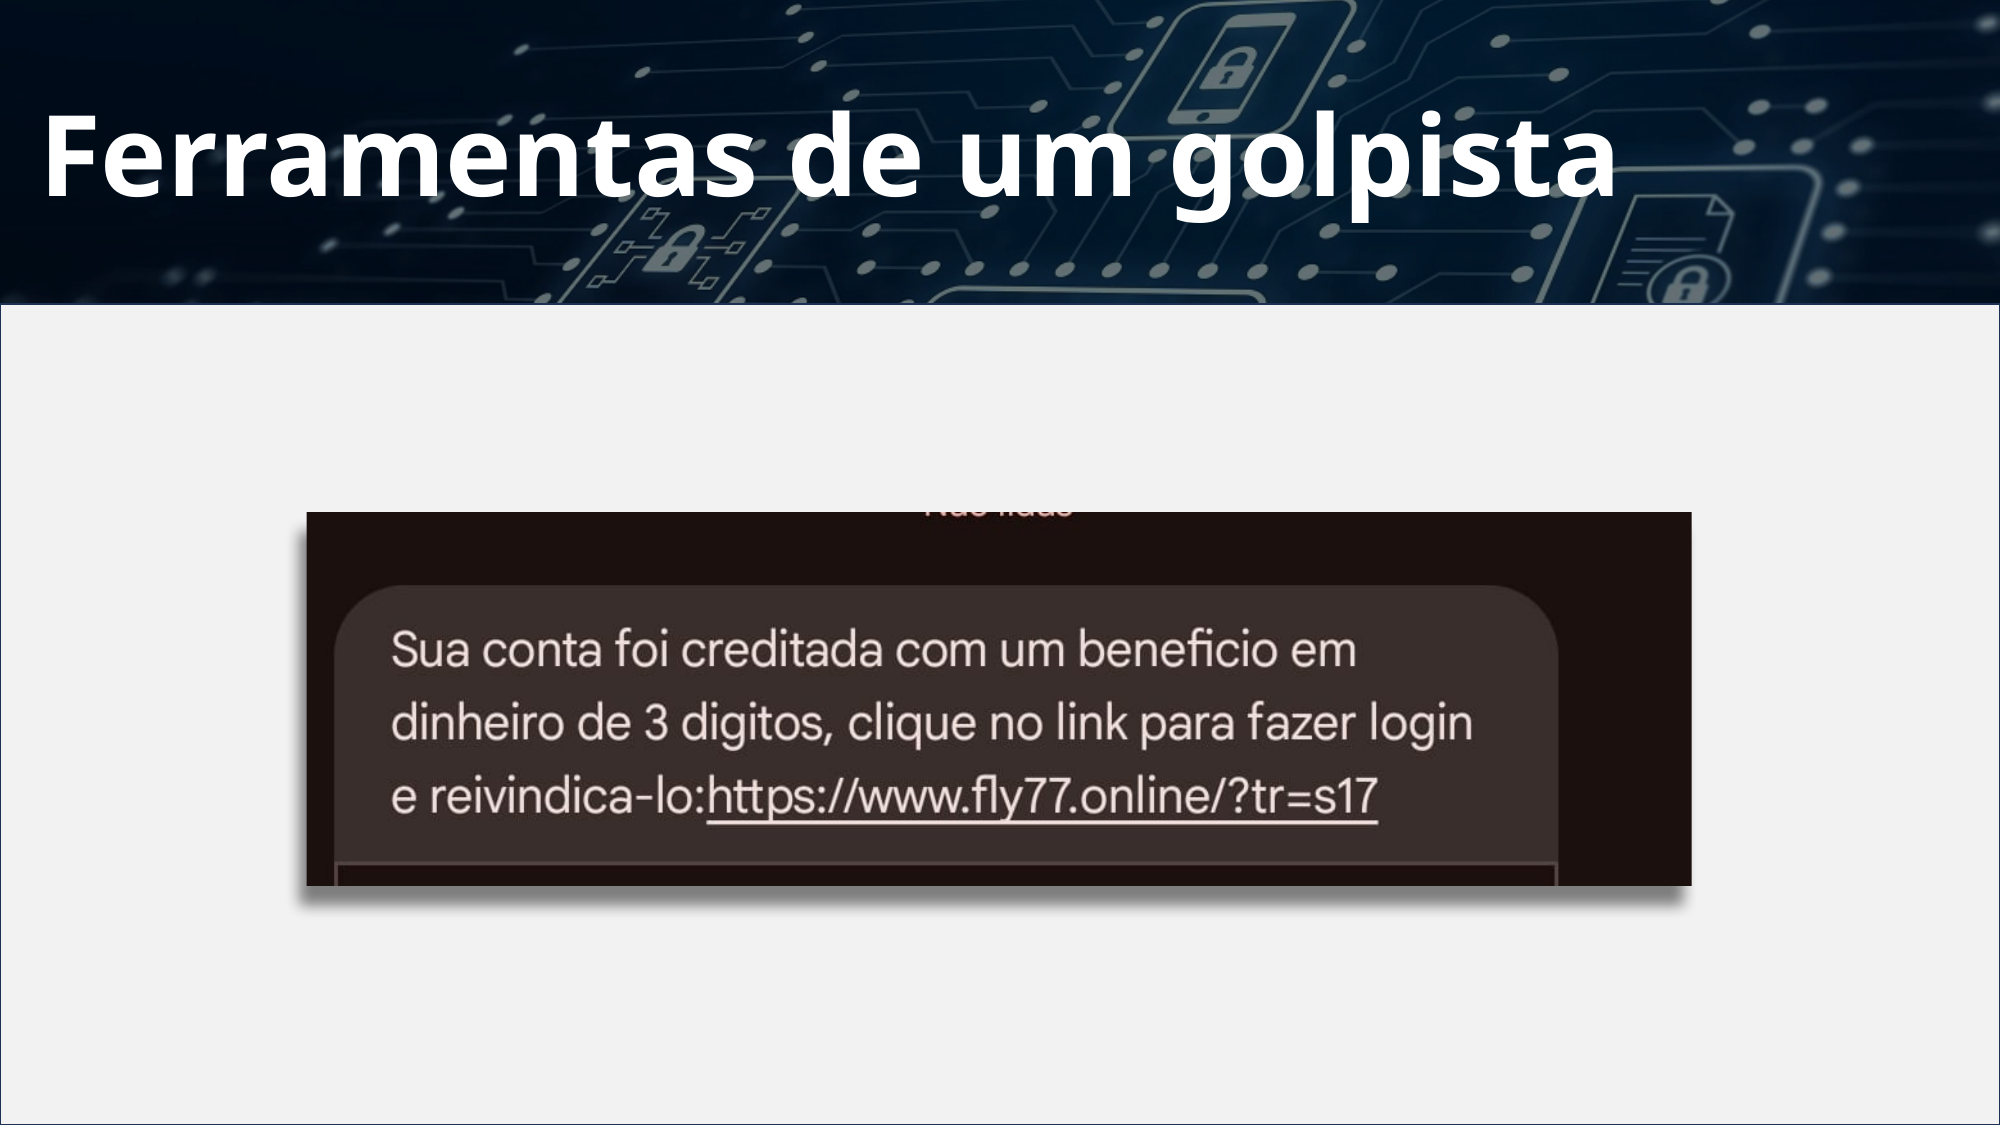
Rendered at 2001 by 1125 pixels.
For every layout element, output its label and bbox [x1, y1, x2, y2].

picture [306, 512, 1692, 886]
text_box [0, 305, 2000, 1125]
picture [0, 0, 2000, 305]
